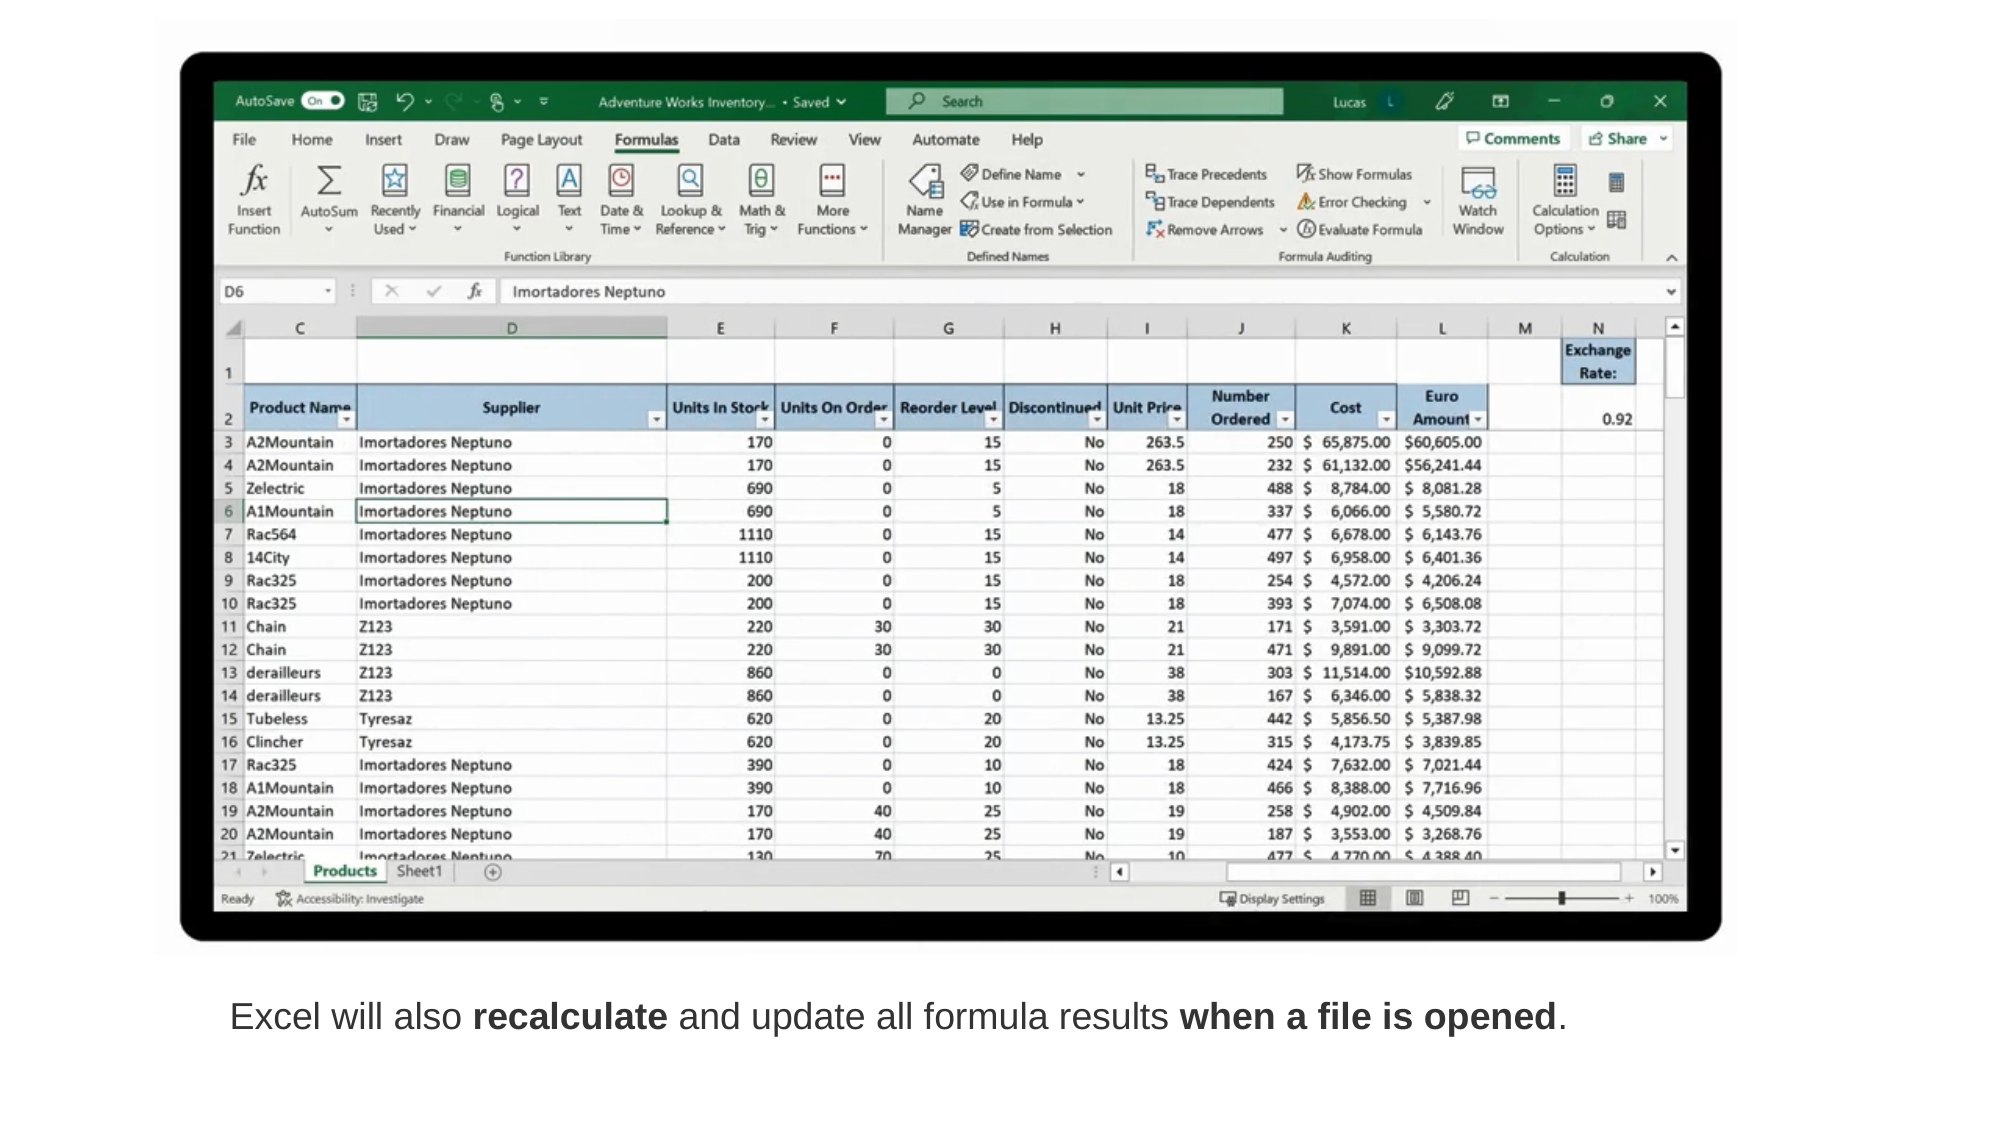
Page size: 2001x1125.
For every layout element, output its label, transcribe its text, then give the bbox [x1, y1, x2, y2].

picture [155, 18, 1737, 954]
text_box Excel will also recalculate and update all formula results when a file is opened. [214, 985, 1678, 1045]
